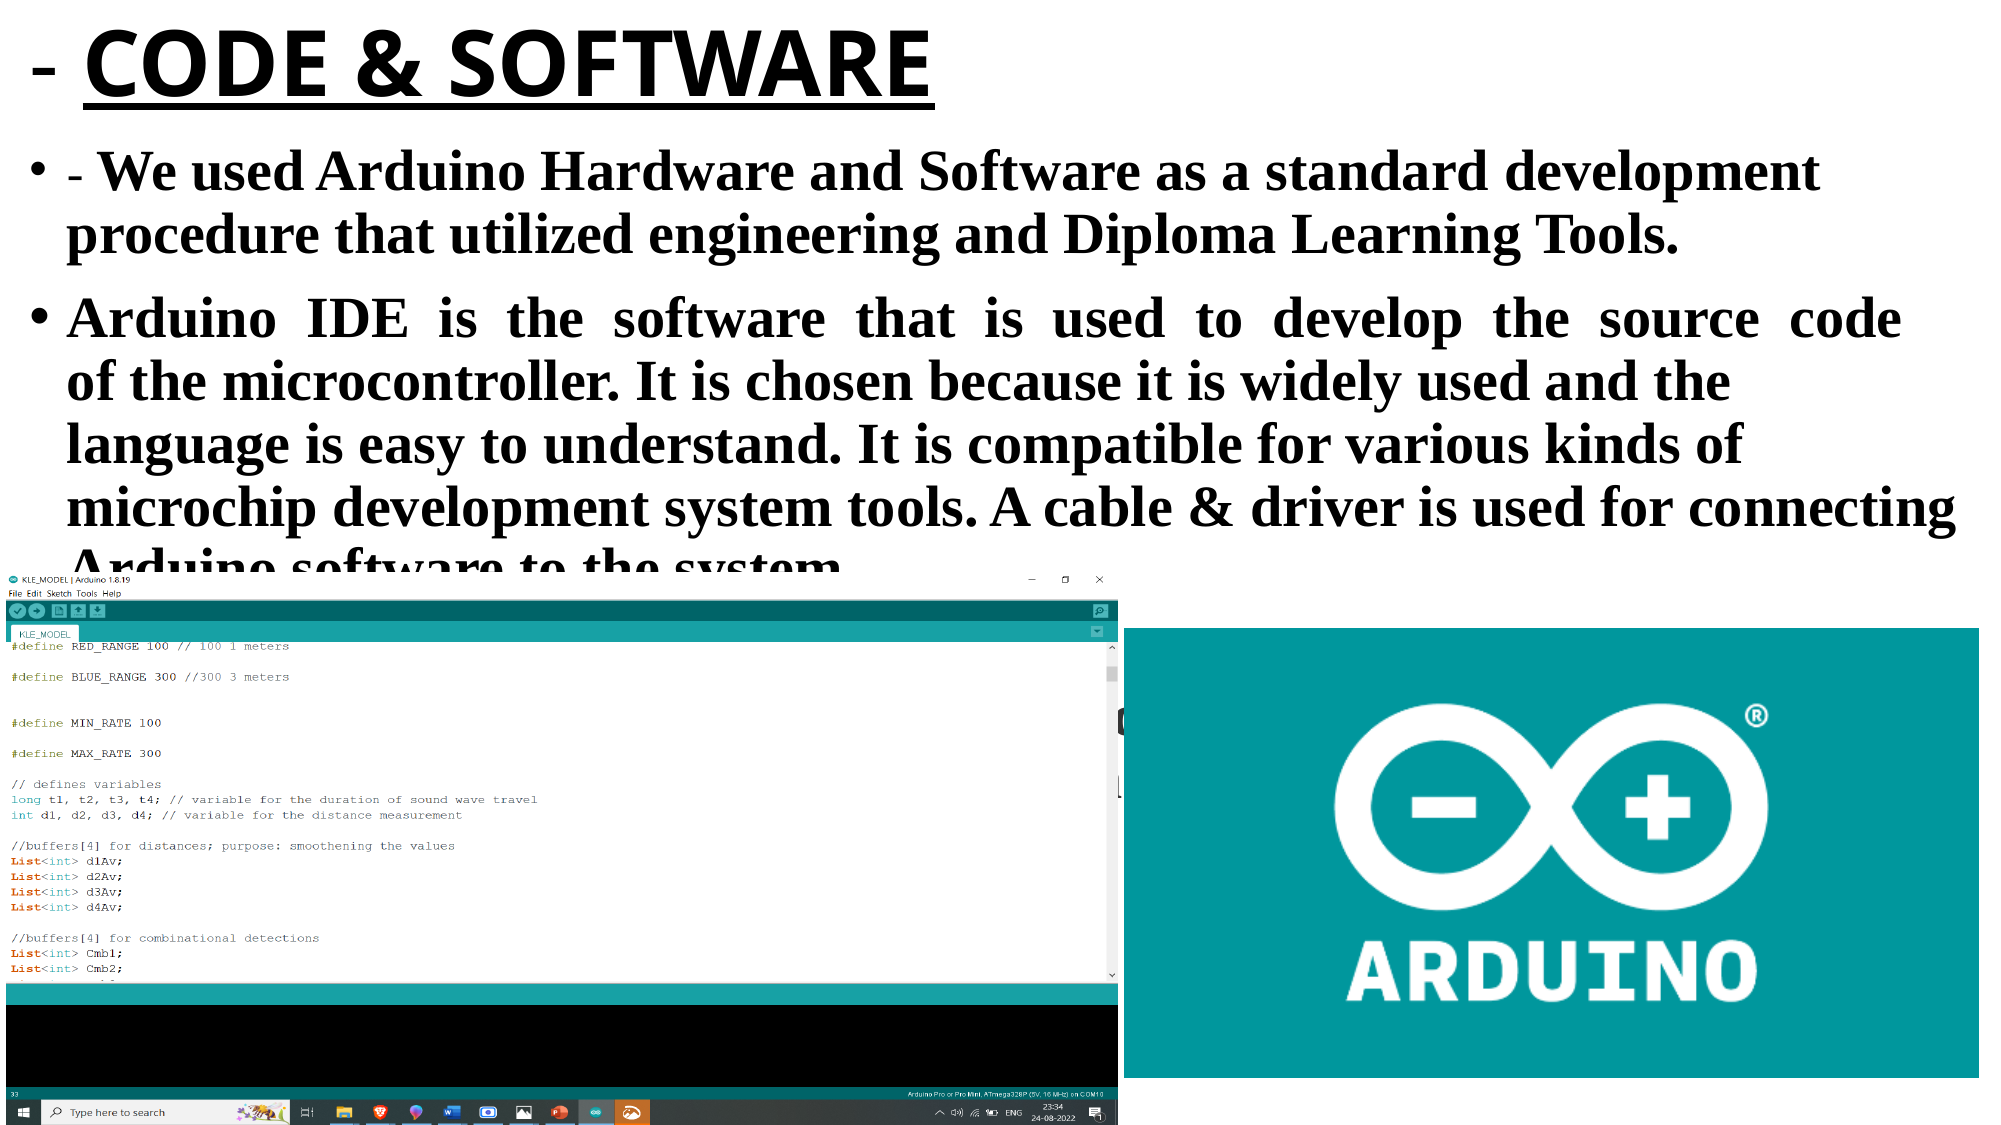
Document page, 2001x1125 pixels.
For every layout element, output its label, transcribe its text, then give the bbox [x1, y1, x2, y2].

list - We used Arduino Hardware and Software as a standard development procedure that utilized engineering and Diploma Learning Tools. Arduino IDE is the software that is used to develop the source code of the microcontroller. It is chosen because it is widely used and the language is easy to understand. It is compatible for various kinds of microchip development system tools. A cable & driver is used for connecting Arduino software to the system. - Arduino IDE uses a simplified version of C++, making it easier to learn to program. Finally, Arduino provides a standard form factor that breaks out the functions of the micro-controller into a more accessible package. [14, 133, 1986, 1031]
picture [6, 572, 1118, 1125]
picture [1124, 628, 1979, 1078]
title - CODE & SOFTWARE [14, 0, 1665, 133]
